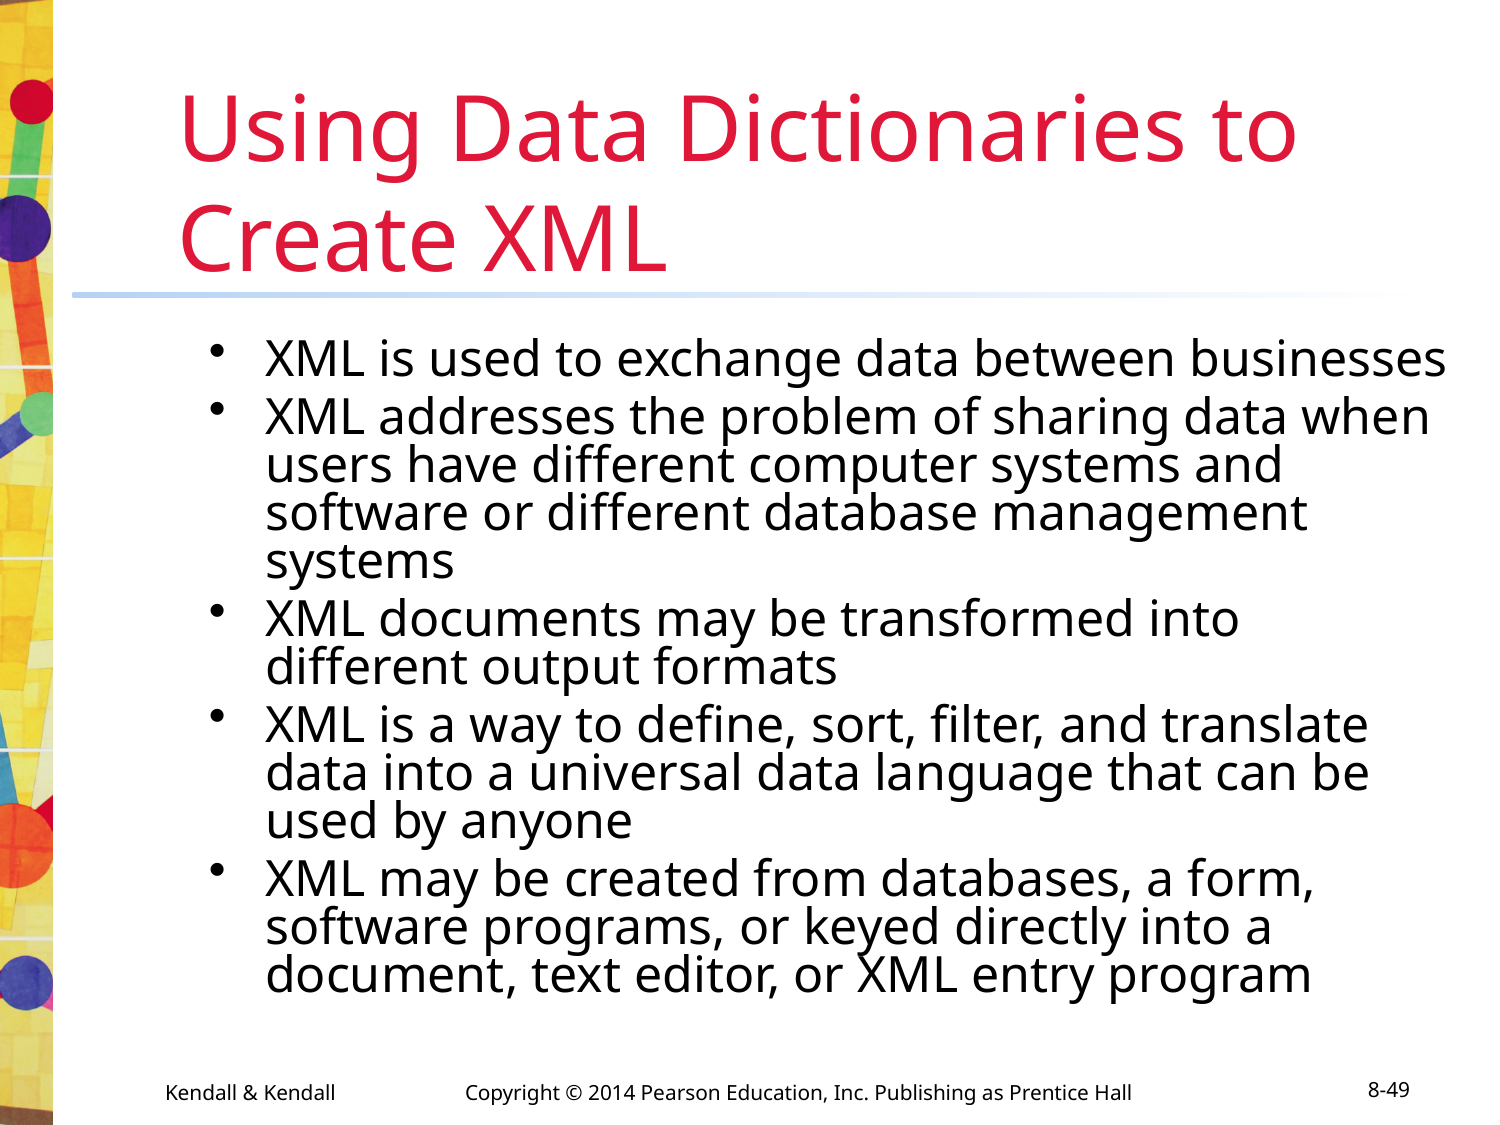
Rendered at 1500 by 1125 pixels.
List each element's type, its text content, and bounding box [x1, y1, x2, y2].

slide_number 8-49 [1112, 1037, 1425, 1113]
slide_number Kendall & Kendall Copyright © 2014 Pearson Education, Inc. Publishing as Prentice Hall [150, 1037, 1112, 1113]
picture [0, 0, 53, 1125]
list XML is used to exchange data between businesses XML addresses the problem of sharing data when users have different computer systems and software or different database management systems XML documents may be transformed into different output formats XML is a way to define, sort, filter, and translate data into a universal data language that can be used by anyone XML may be created from databases, a form, software programs, or keyed directly into a document, text editor, or XML entry program [193, 330, 1470, 1007]
title Using Data Dictionaries to Create XML [162, 62, 1455, 251]
